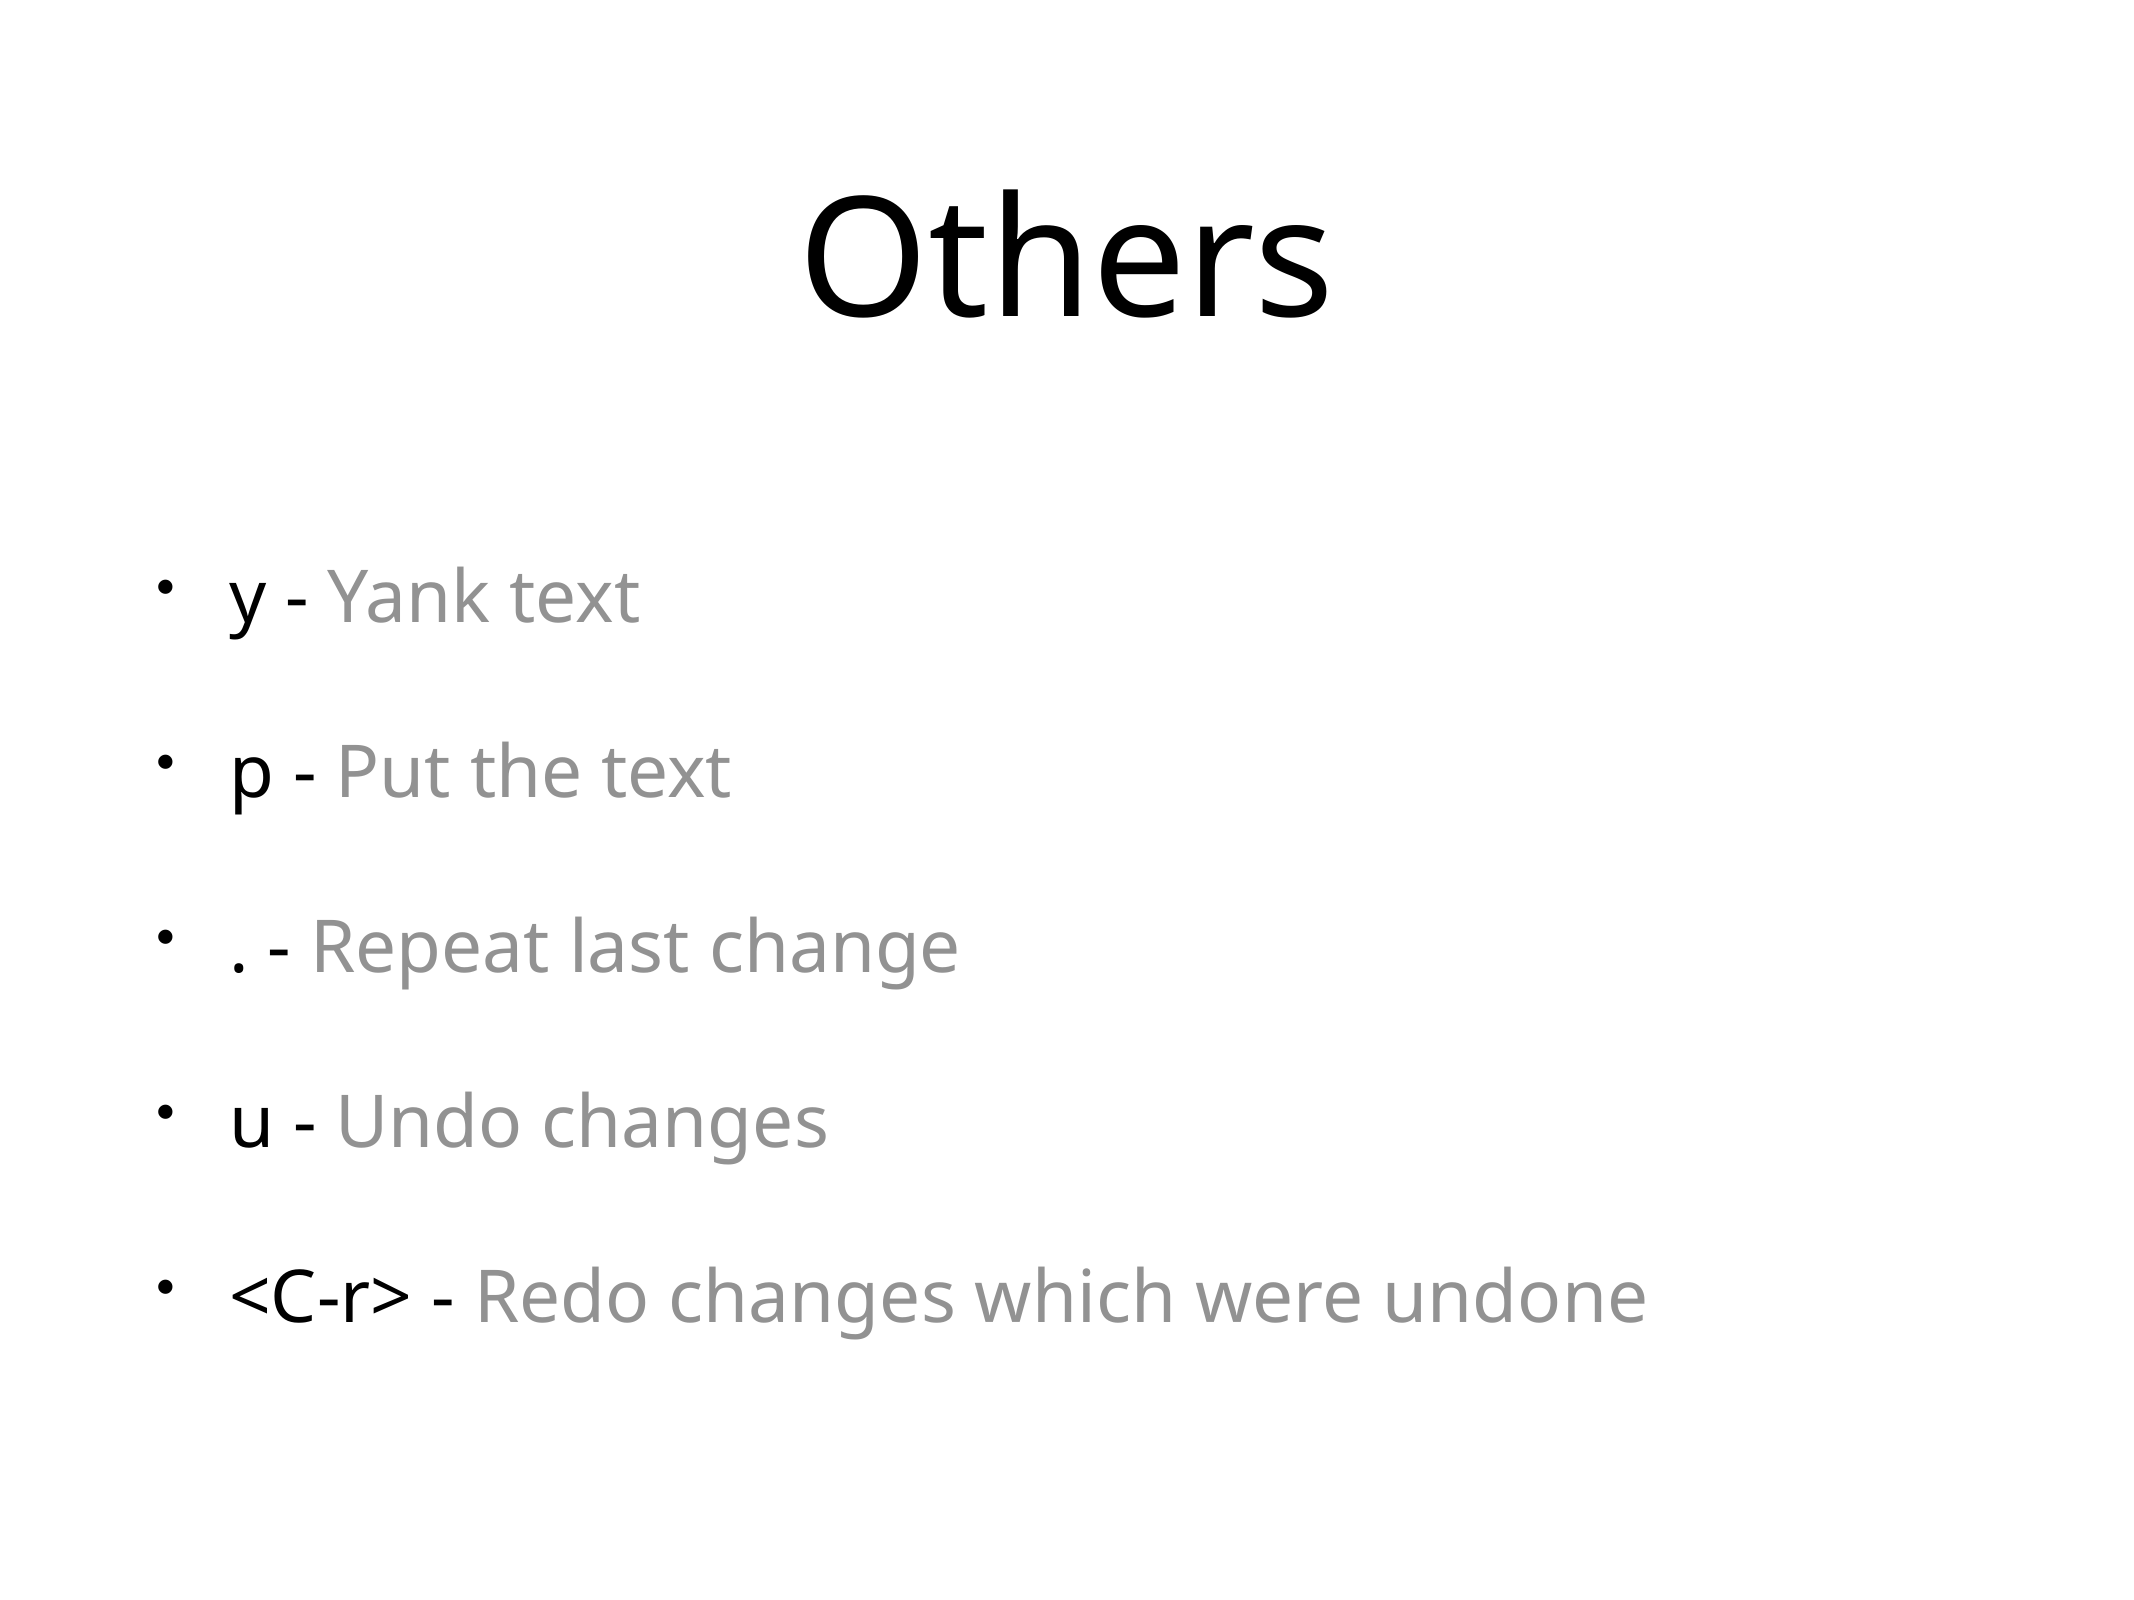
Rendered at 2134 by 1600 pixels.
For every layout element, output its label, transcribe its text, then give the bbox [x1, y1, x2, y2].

list y - Yank text p - Put the text . - Repeat last change u - Undo changes <C-r> - Redo changes which were undone [155, 428, 1978, 1460]
title Others [155, 72, 1978, 428]
